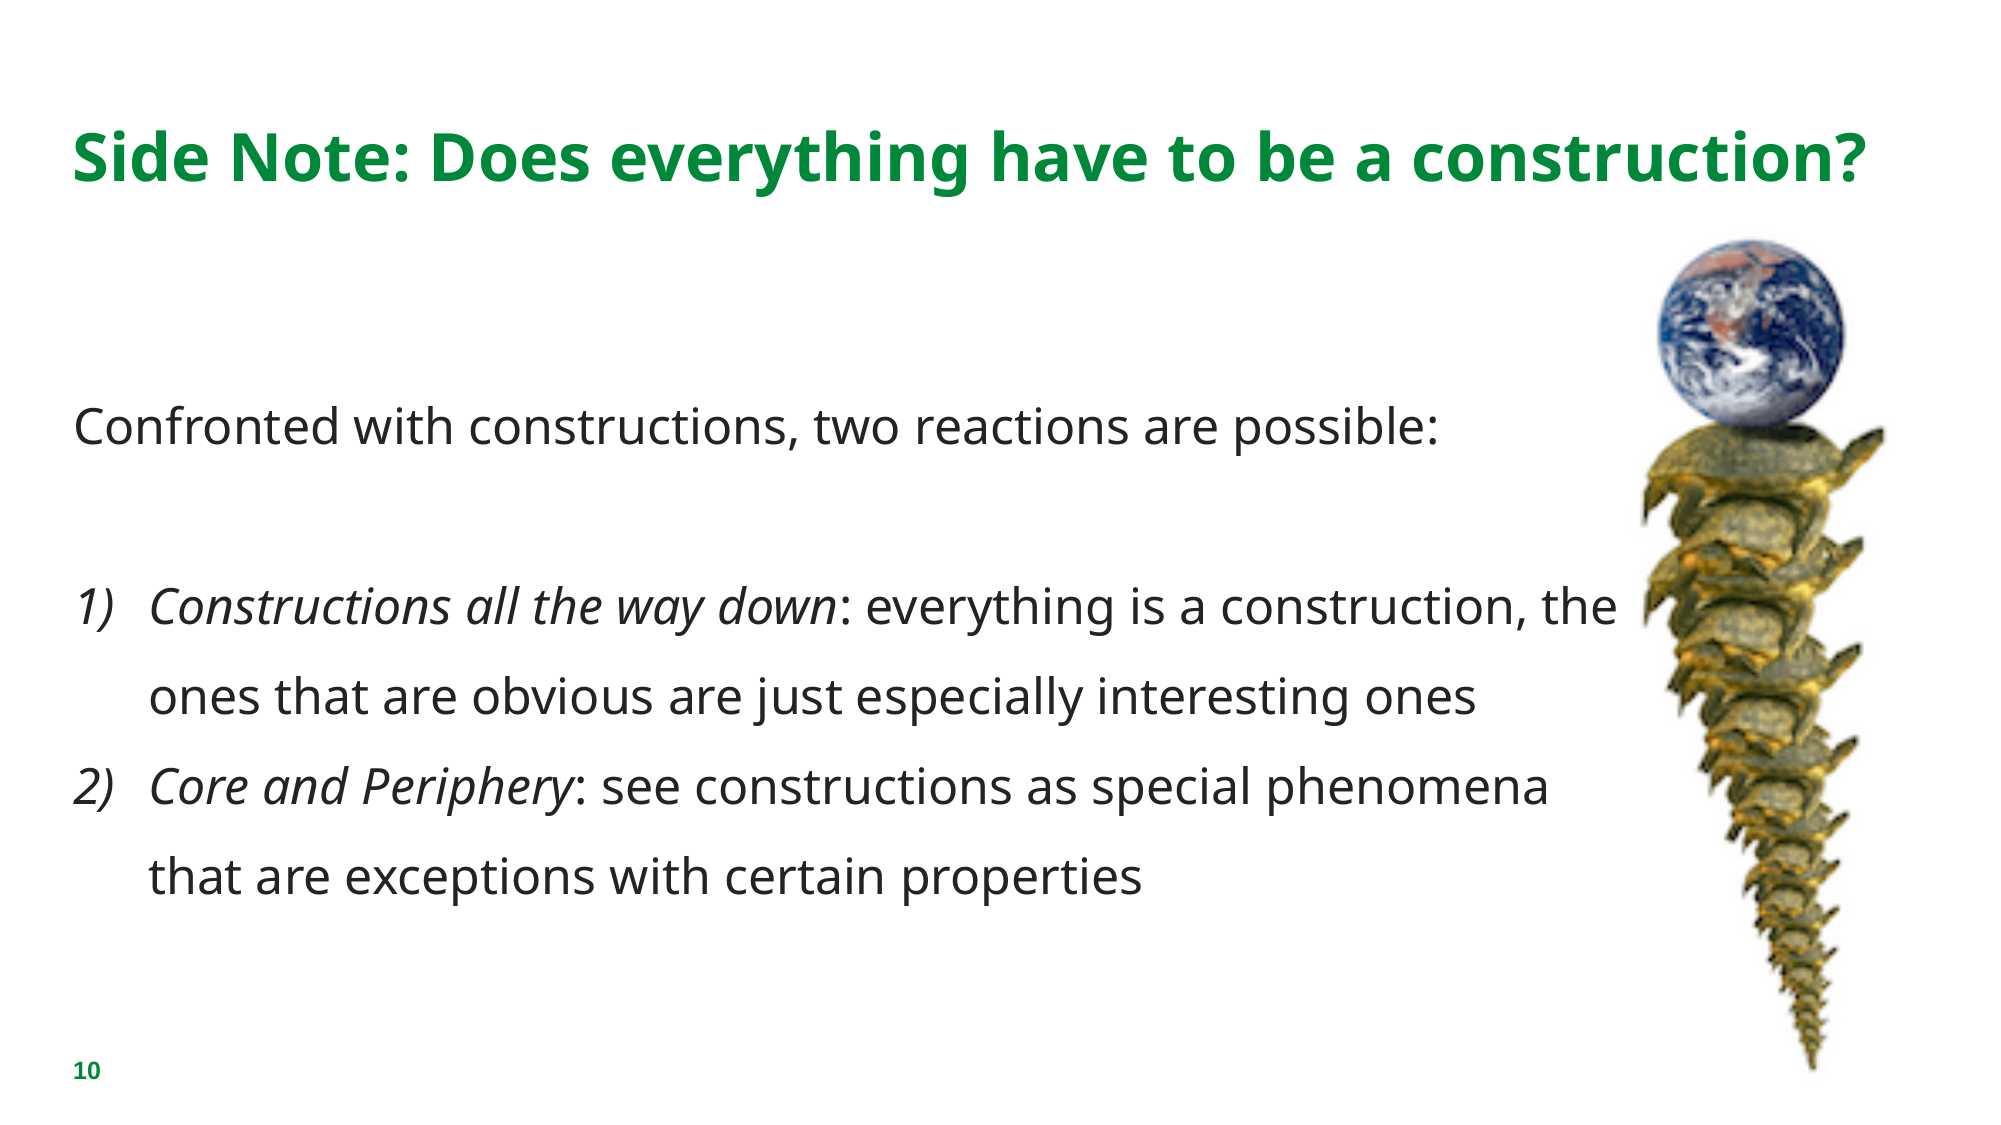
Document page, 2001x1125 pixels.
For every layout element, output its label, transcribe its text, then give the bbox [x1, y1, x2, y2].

slide_number 10 [73, 1054, 192, 1099]
list Side Note: Does everything have to be a construction? [72, 72, 1928, 244]
list Confronted with constructions, two reactions are possible: Constructions all the way down: everything is a construction, the ones that are obvious are just especially interesting ones Core and Periphery: see constructions as special phenomena that are exceptions with certain properties [73, 245, 1282, 1024]
picture [1282, 161, 2000, 1125]
